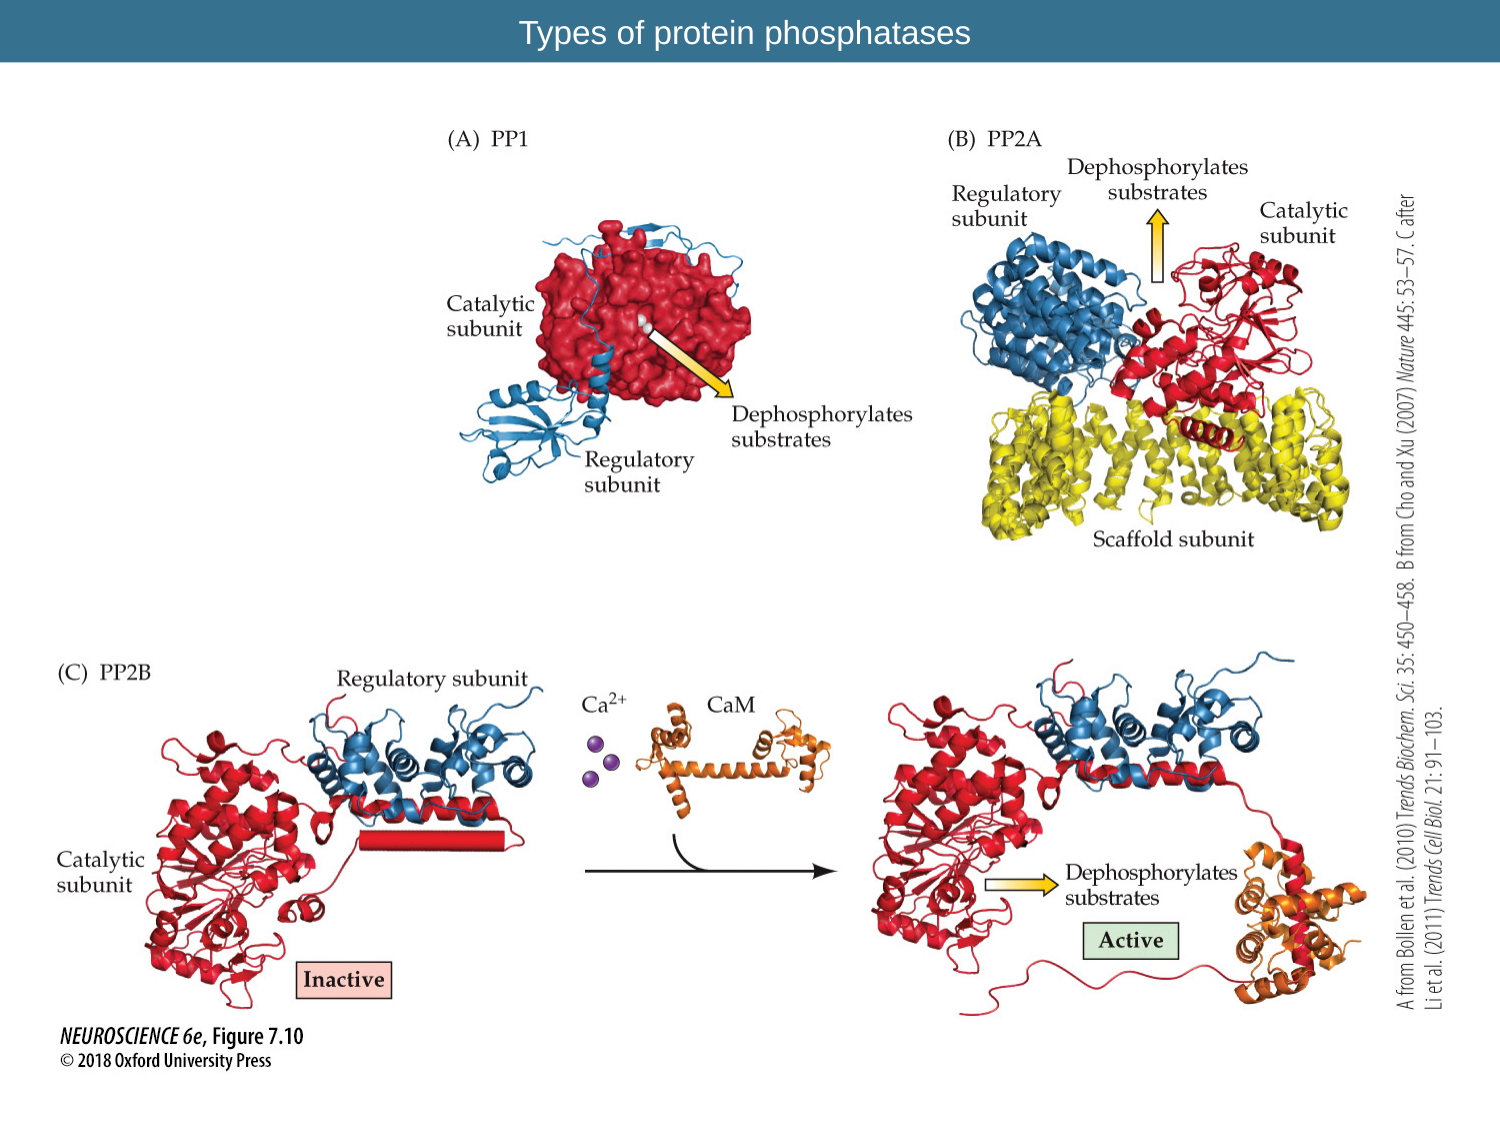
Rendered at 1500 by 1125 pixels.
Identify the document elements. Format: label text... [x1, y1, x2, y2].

title Types of protein phosphatases [0, 0, 1500, 63]
picture [49, 122, 1451, 1076]
